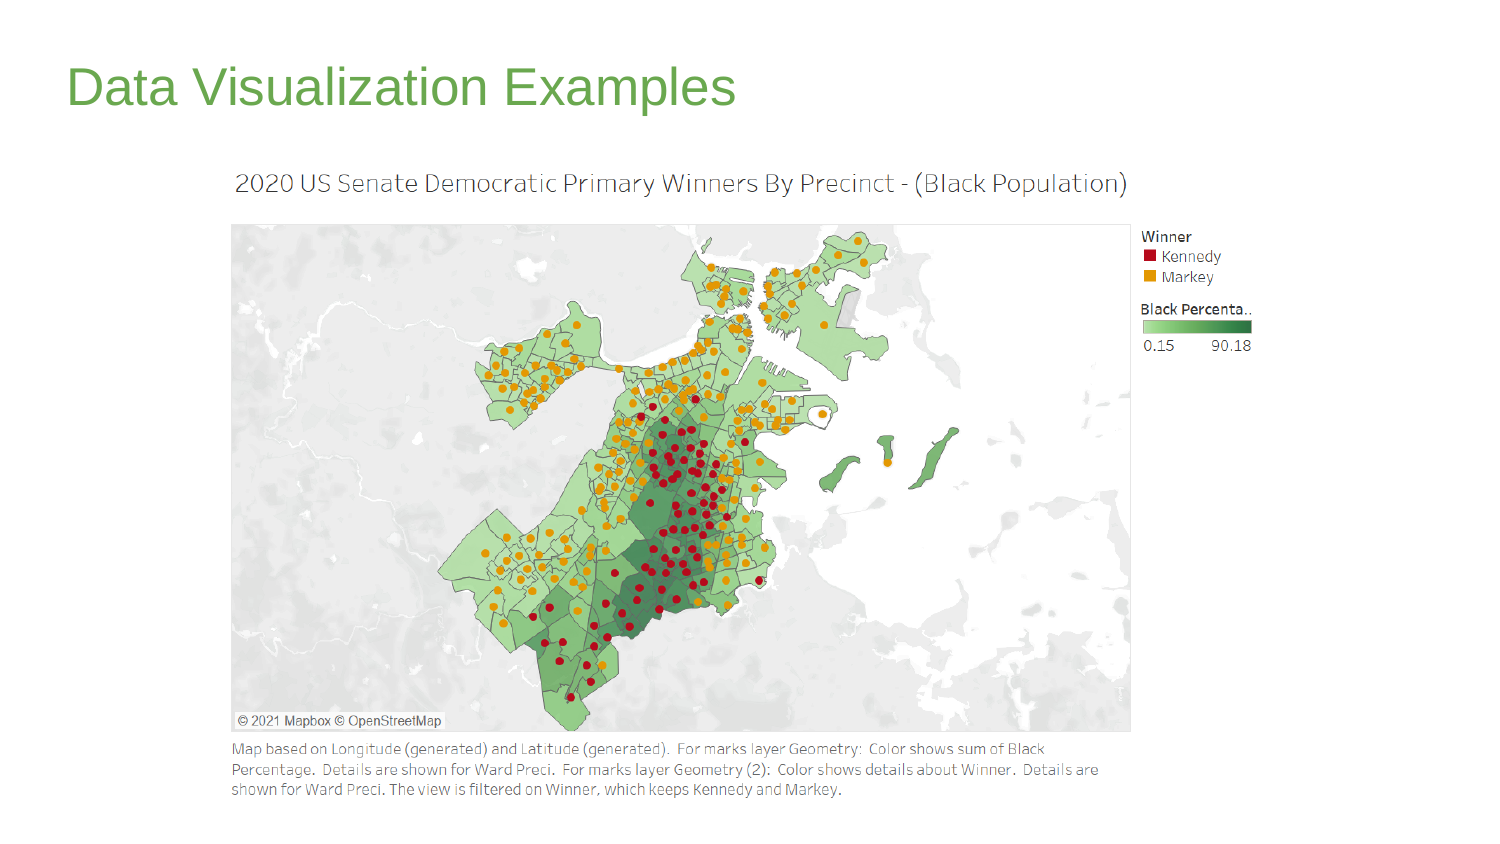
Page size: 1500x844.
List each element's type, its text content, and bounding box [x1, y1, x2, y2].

title Data Visualization Examples [51, 37, 1449, 132]
picture [231, 141, 1269, 801]
